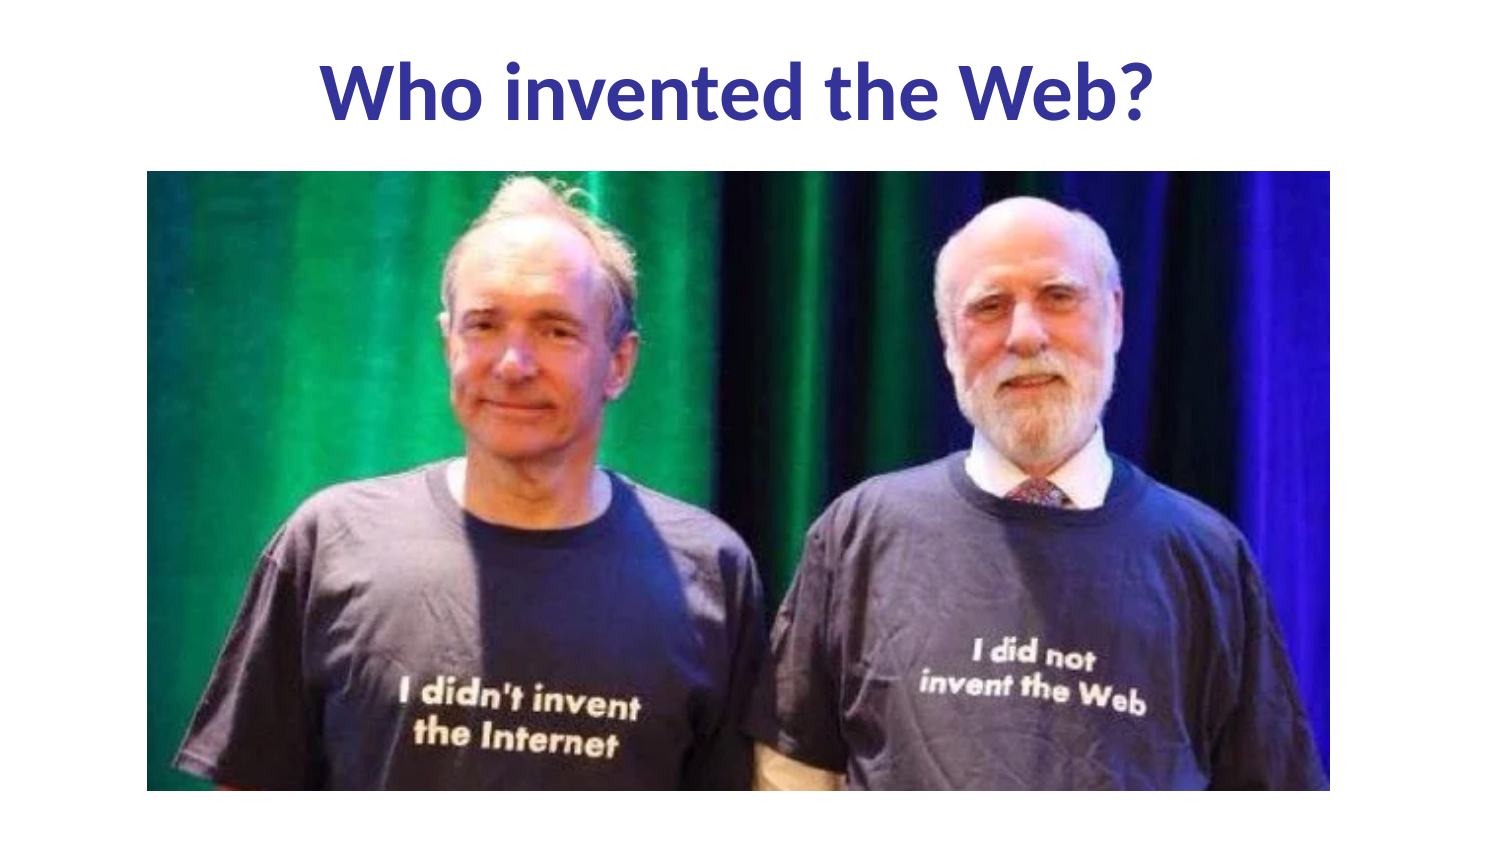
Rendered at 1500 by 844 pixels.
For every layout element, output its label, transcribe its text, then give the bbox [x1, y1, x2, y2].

title Who invented the Web? [63, 24, 1414, 150]
picture [146, 171, 1330, 791]
